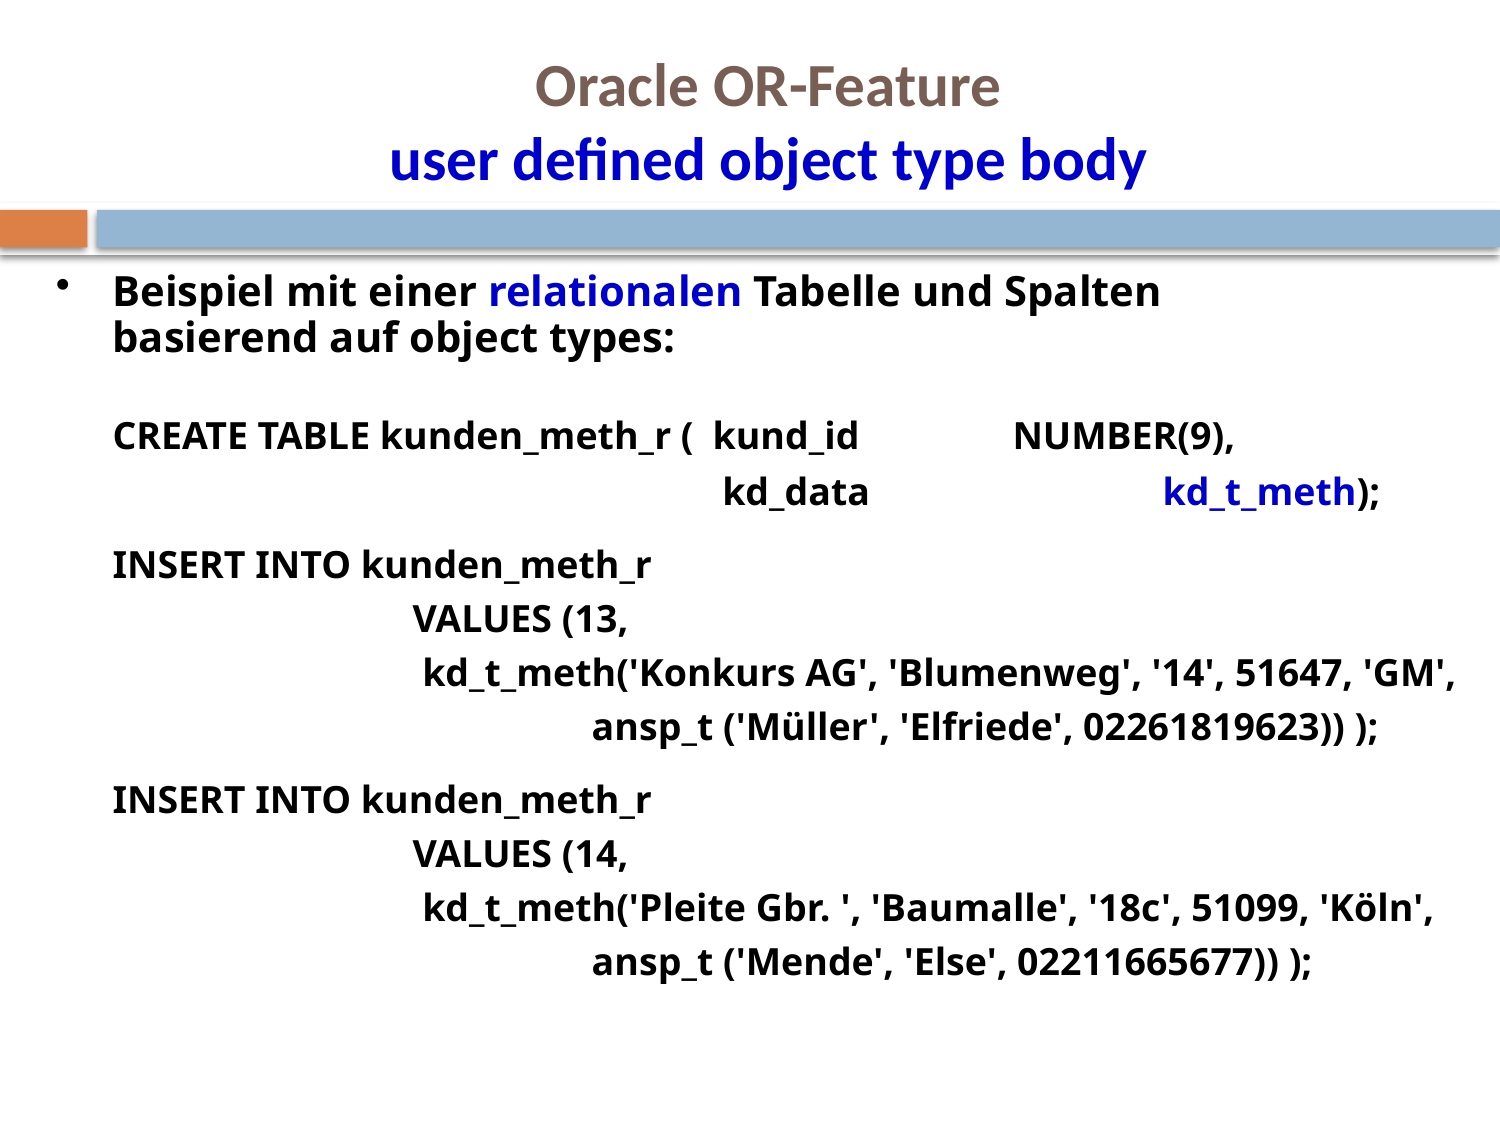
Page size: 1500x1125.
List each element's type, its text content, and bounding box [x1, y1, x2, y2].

title Oracle OR-Feature user defined object type body [99, 37, 1438, 200]
text_box [46, 70, 1436, 267]
text_box Beispiel mit einer relationalen Tabelle und Spalten basierend auf object types: CREATE TABLE kunden_meth_r ( kund_id NUMBER(9), kd_data kd_t_meth); INSERT INTO kunden_meth_r VALUES (13, kd_t_meth('Konkurs AG', 'Blumenweg', '14', 51647, 'GM', ansp_t ('Müller', 'Elfriede', 02261819623)) ); INSERT INTO kunden_meth_r VALUES (14, kd_t_meth('Pleite Gbr. ', 'Baumalle', '18c', 51099, 'Köln', ansp_t ('Mende', 'Else', 02211665677)) ); [41, 267, 1475, 1034]
